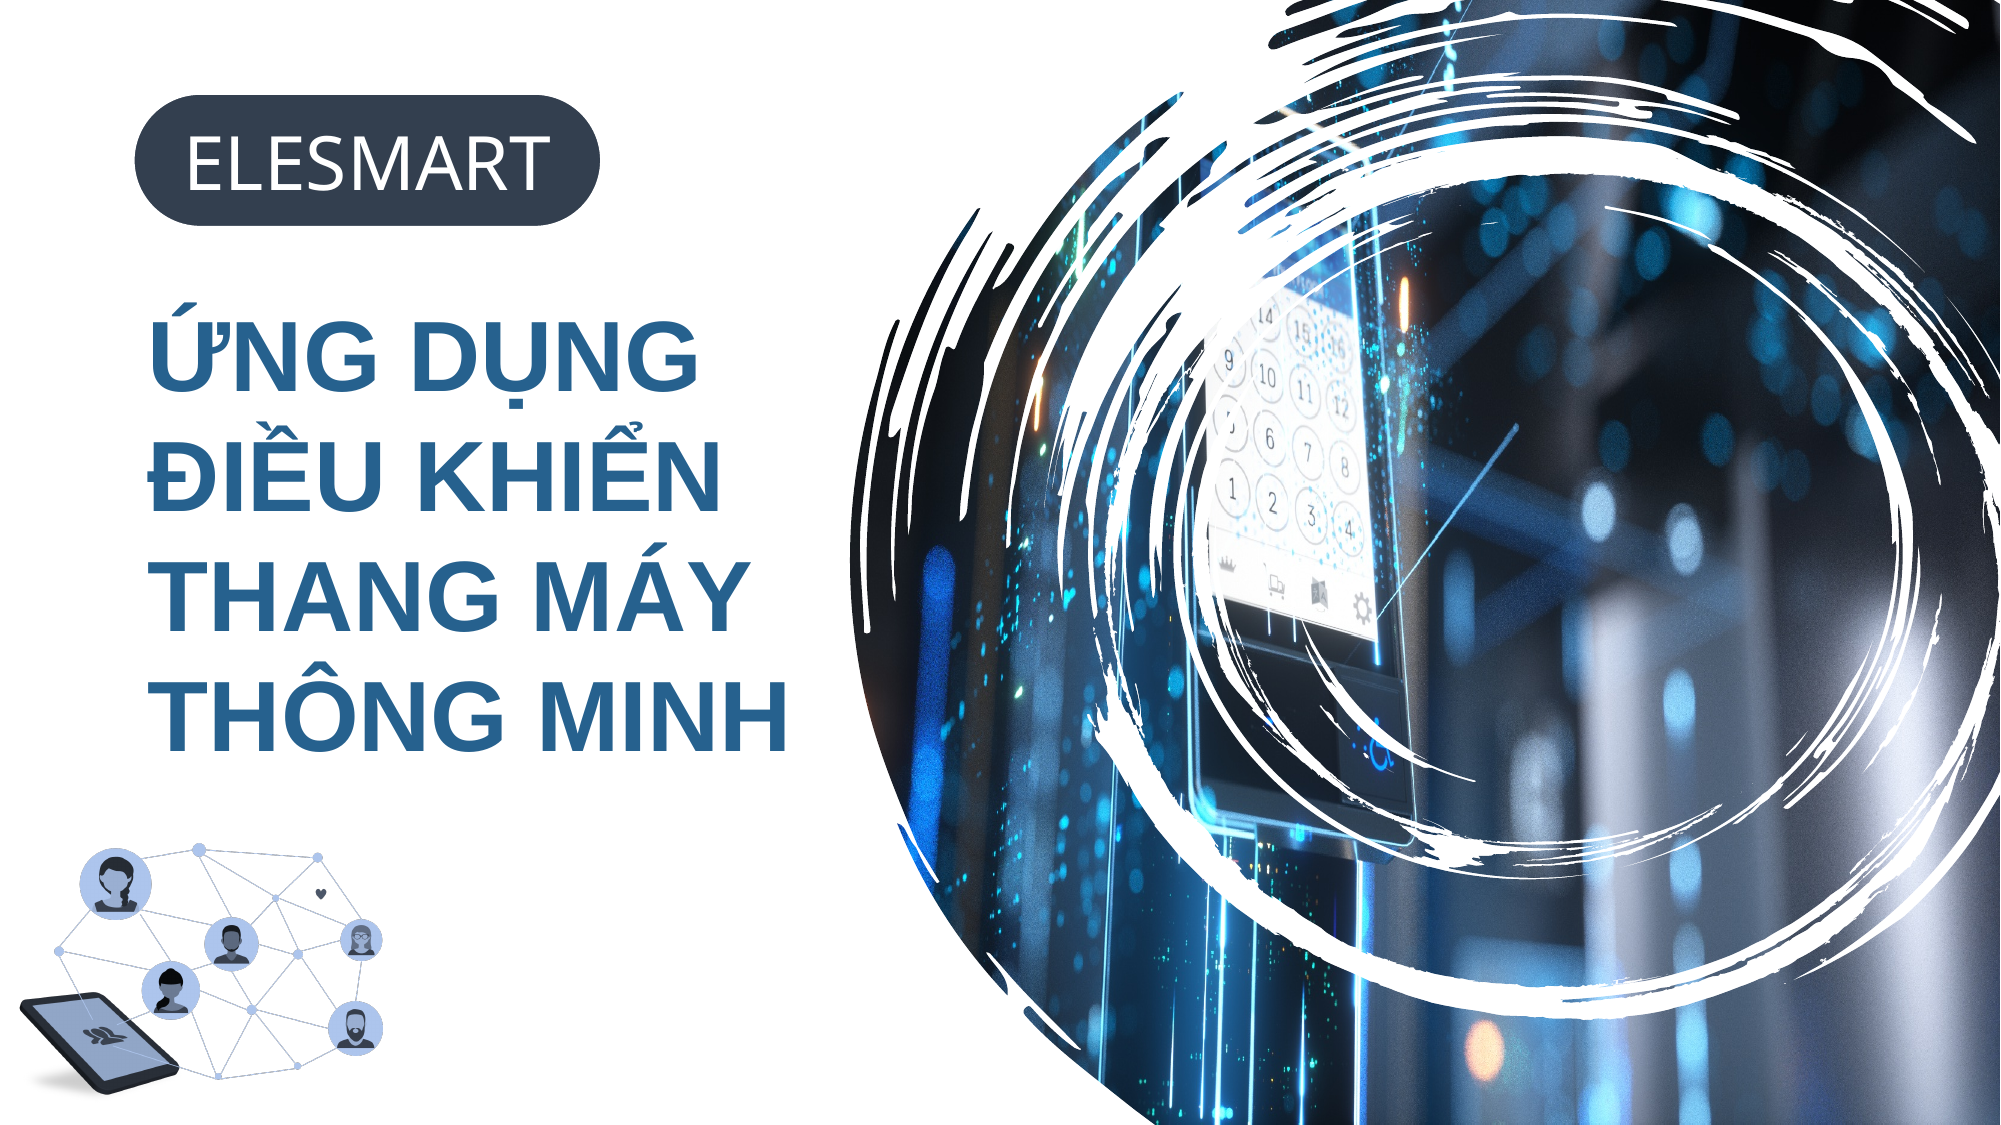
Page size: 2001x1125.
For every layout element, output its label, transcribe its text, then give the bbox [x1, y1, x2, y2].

picture [849, 0, 2000, 1125]
text_box ELESMART [132, 92, 603, 229]
picture [6, 843, 383, 1125]
text_box ỨNG DỤNG ĐIỀU KHIỂN THANG MÁY THÔNG MINH [133, 284, 849, 779]
